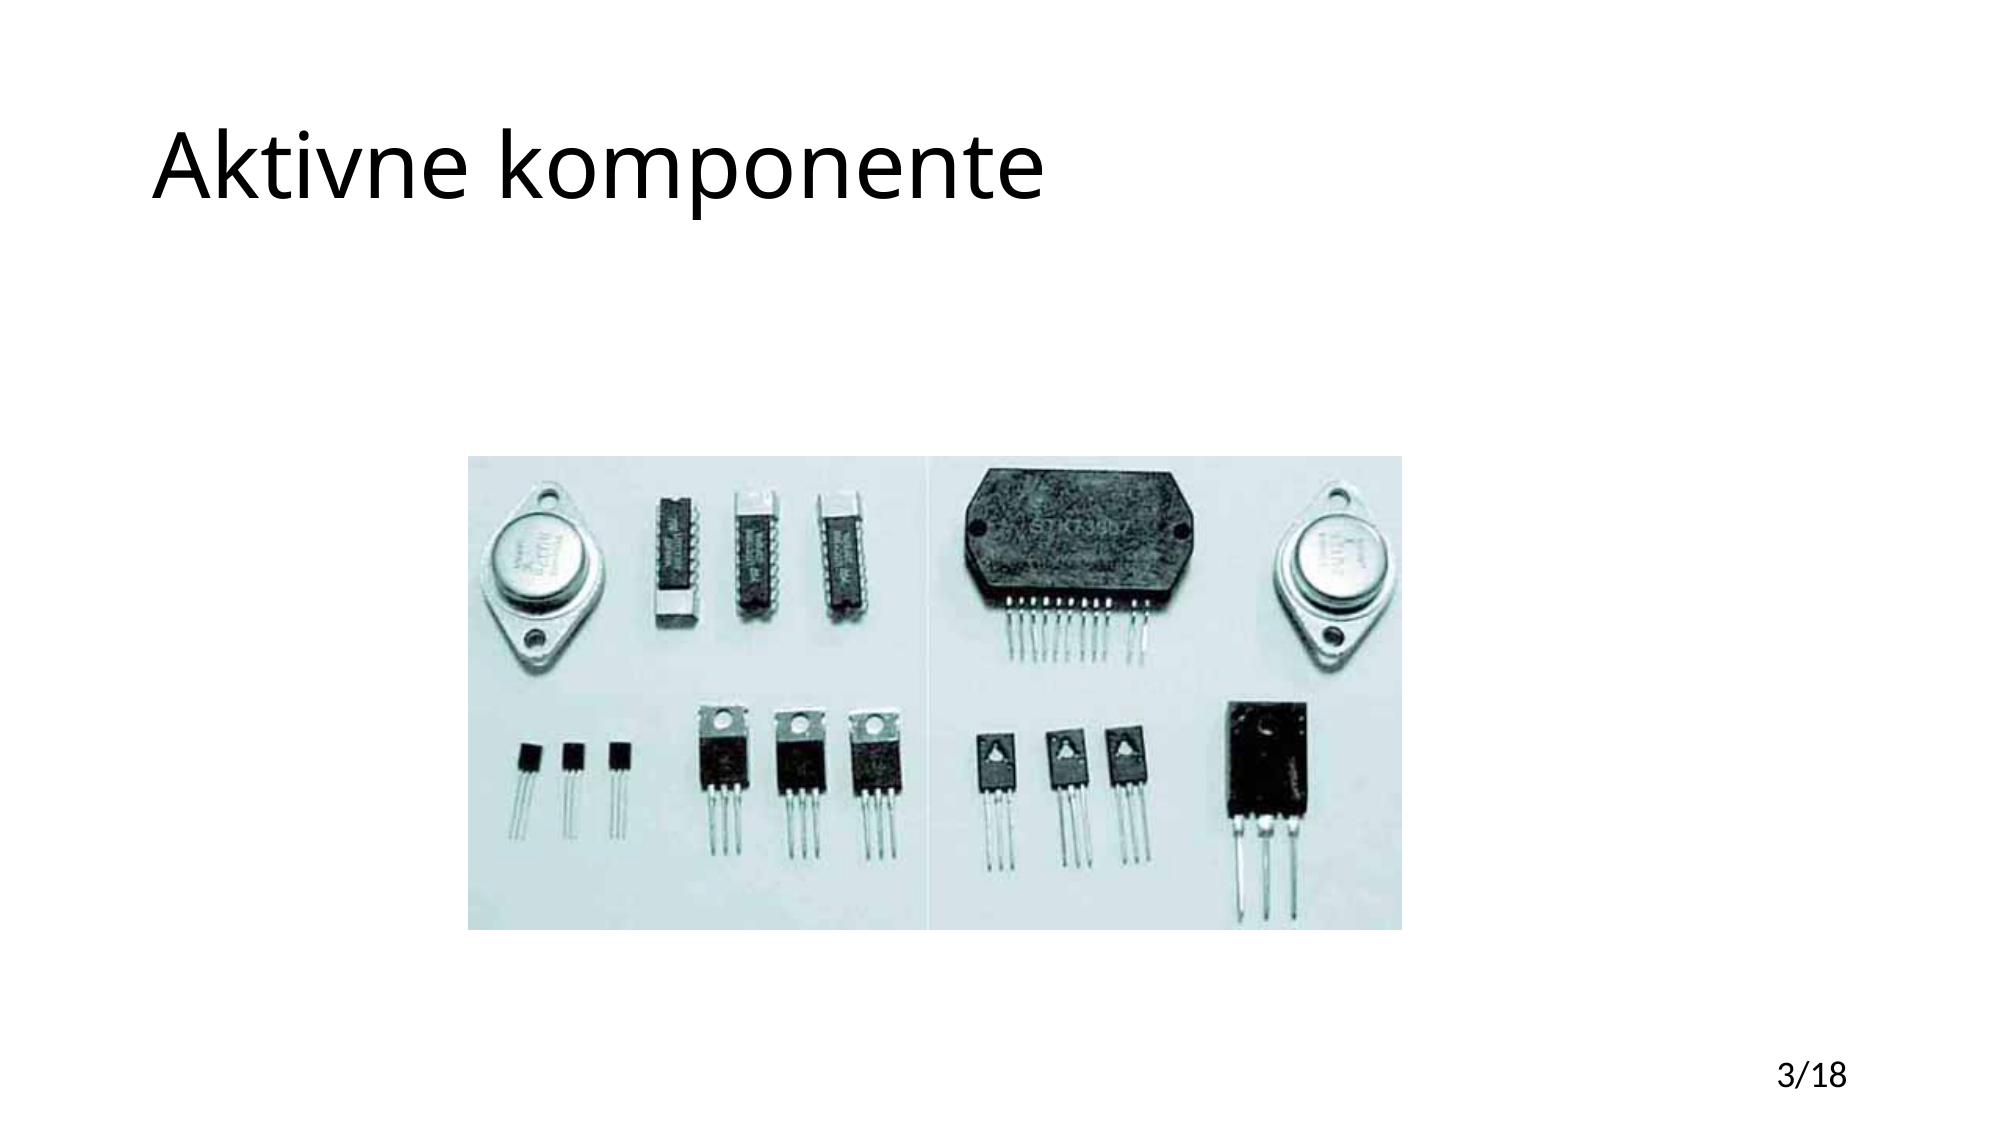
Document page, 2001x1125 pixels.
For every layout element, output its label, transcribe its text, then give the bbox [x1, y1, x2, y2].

title Aktivne komponente [137, 59, 1863, 278]
picture [468, 456, 1402, 930]
